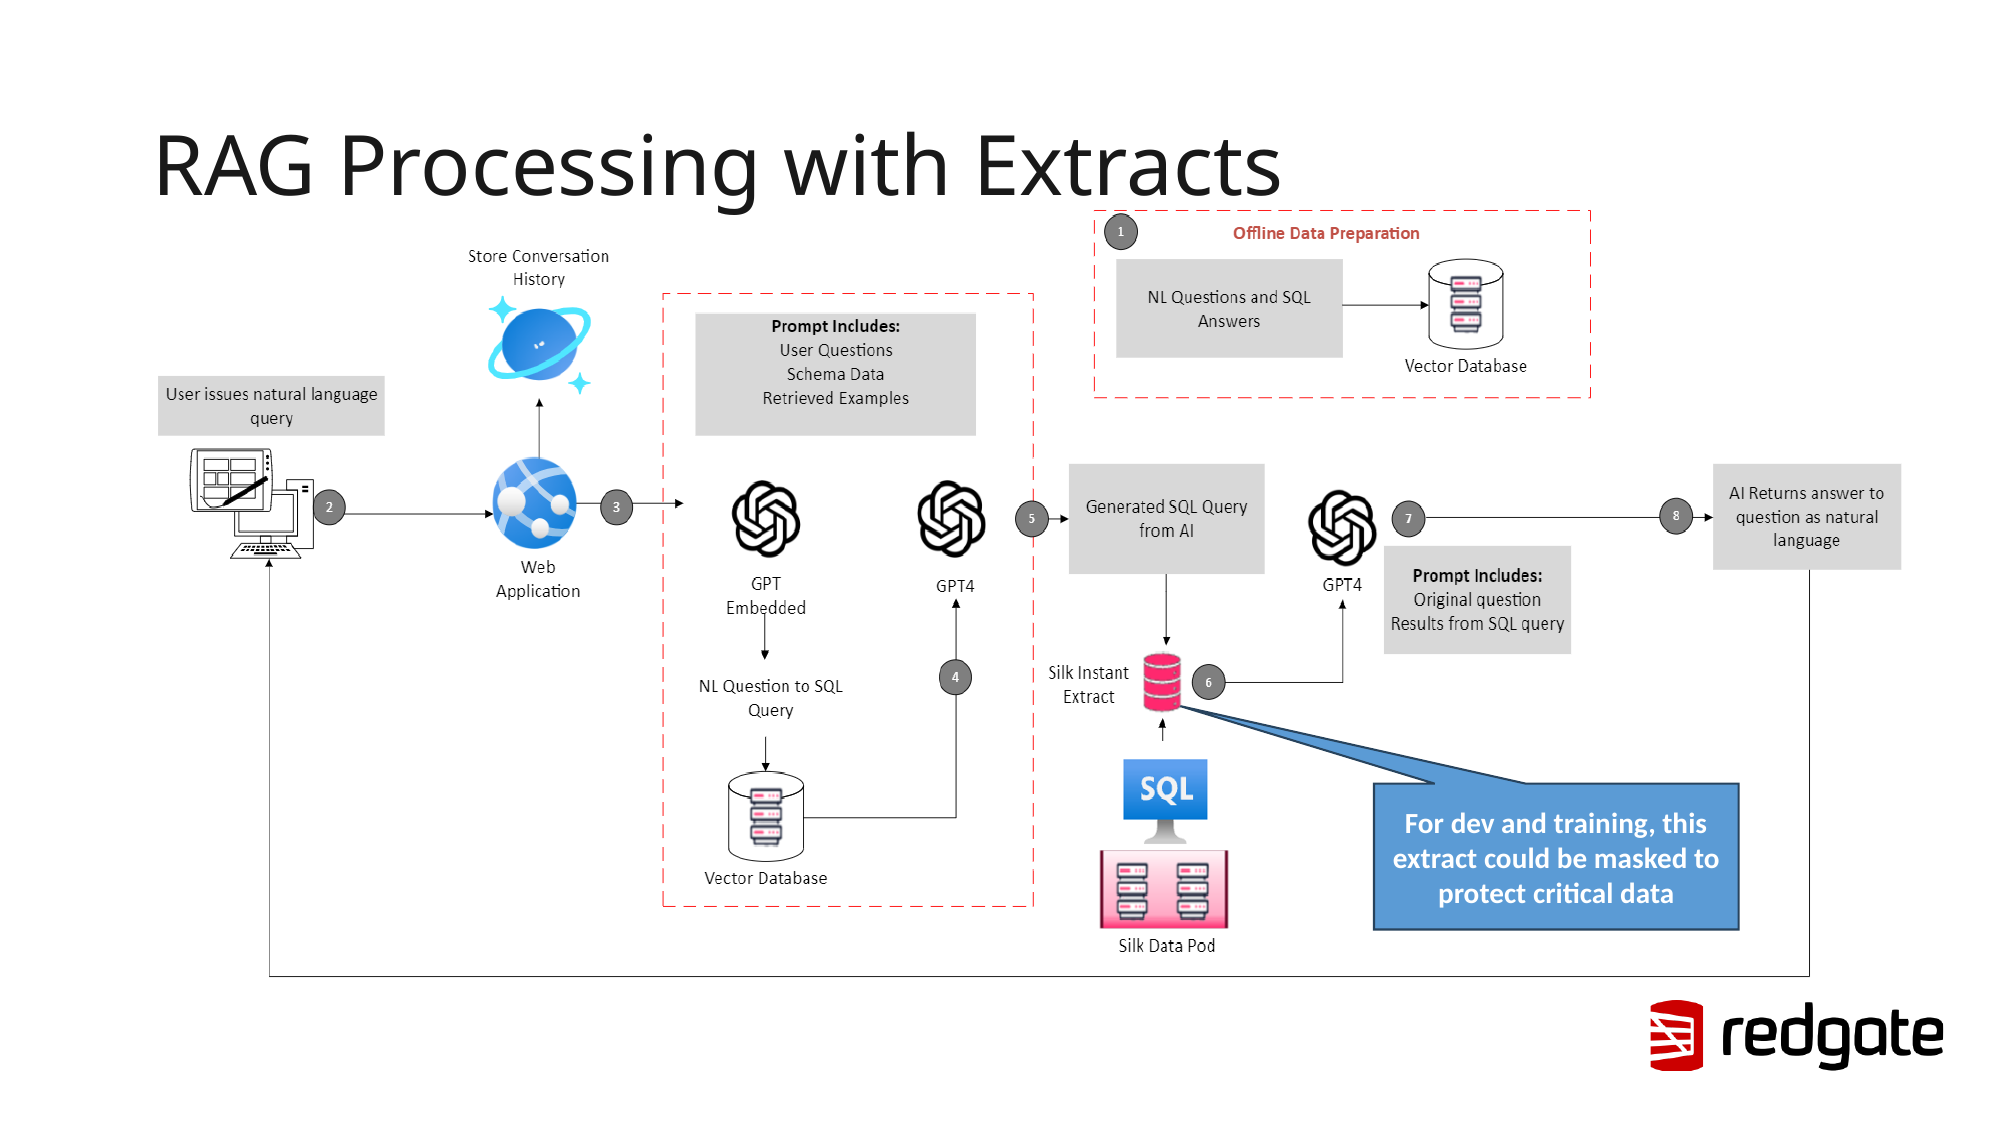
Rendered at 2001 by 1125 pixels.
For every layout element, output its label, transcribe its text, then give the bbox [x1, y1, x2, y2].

title RAG Processing with Extracts [137, 59, 1863, 168]
picture [113, 168, 1925, 992]
